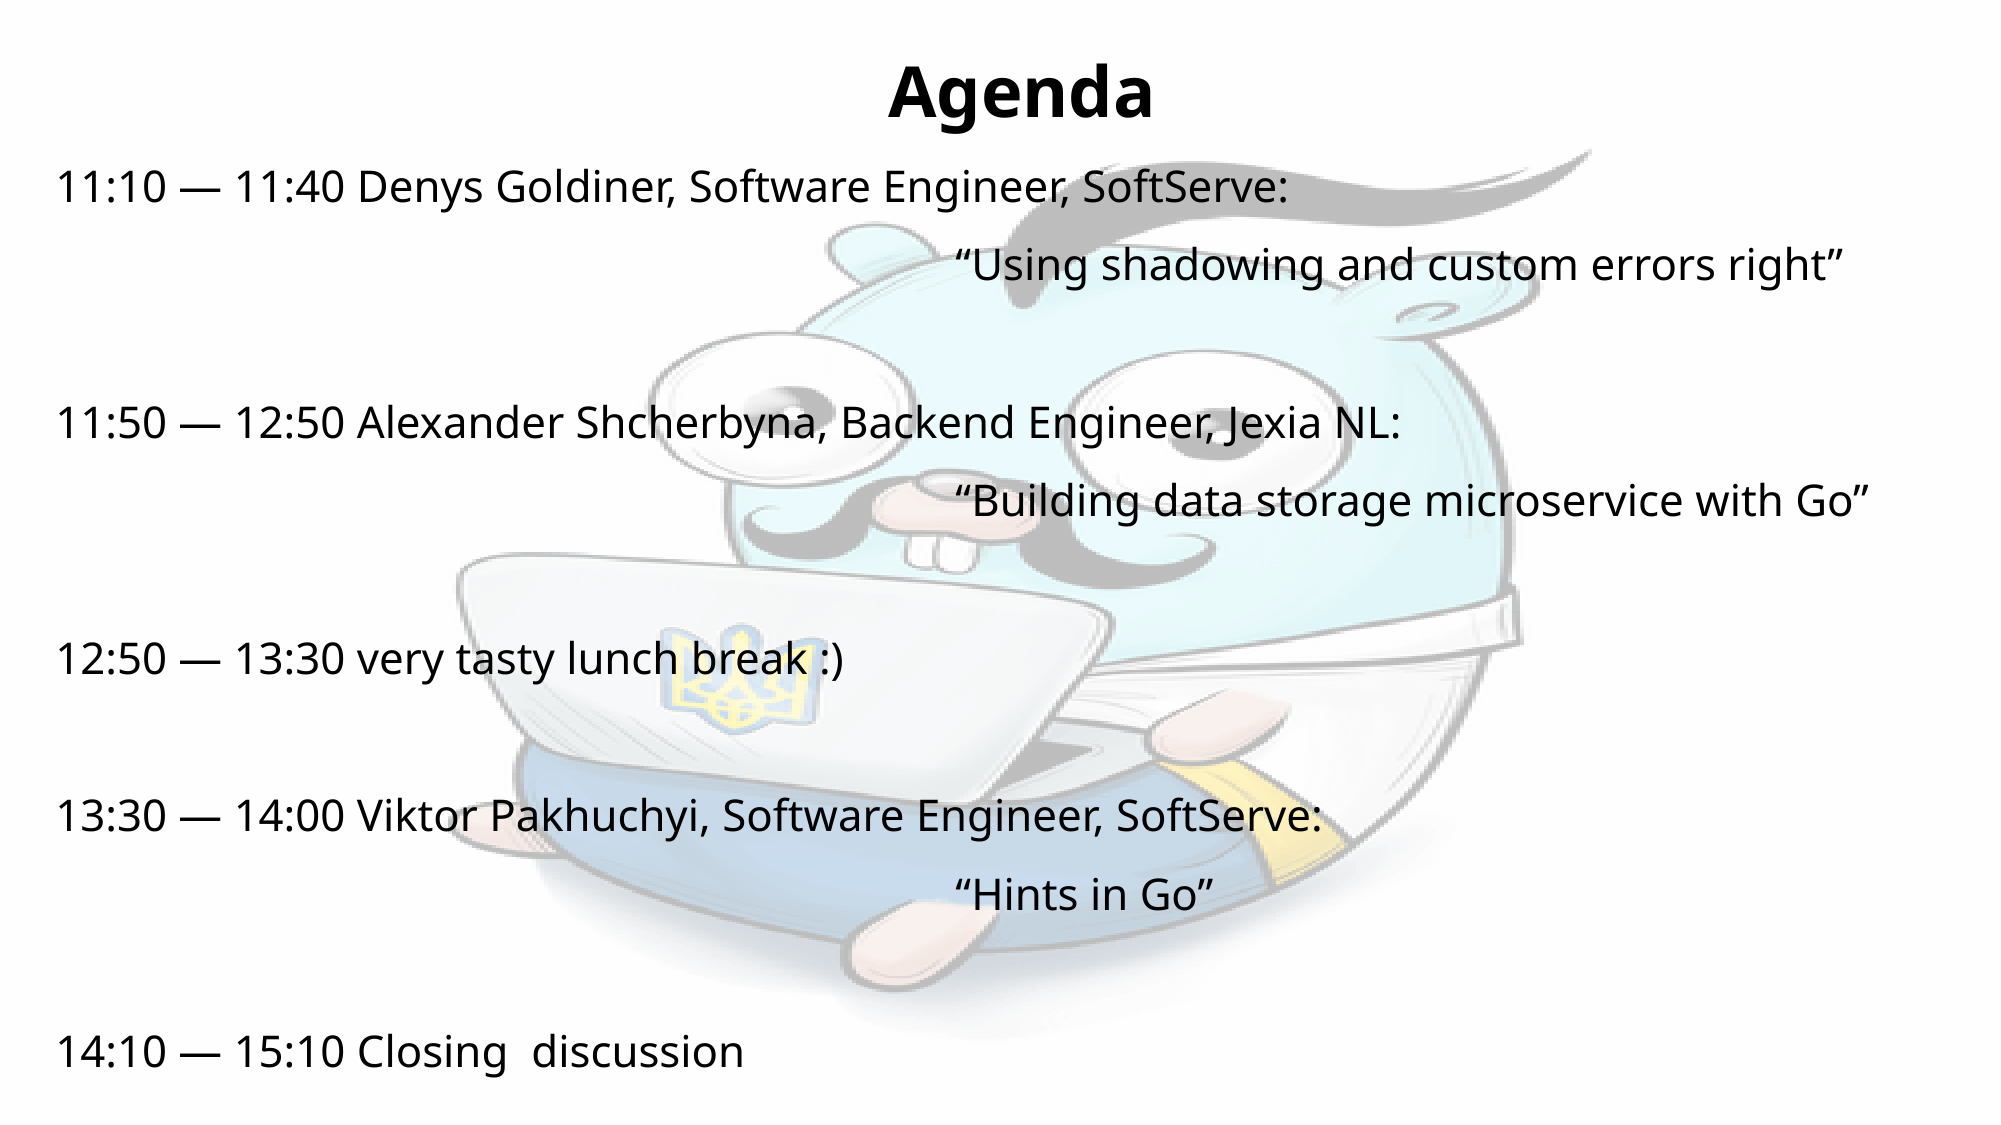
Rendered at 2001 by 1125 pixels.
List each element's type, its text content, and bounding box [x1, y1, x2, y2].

text_box Agenda 11:10 — 11:40 Denys Goldiner, Software Engineer, SoftServe: “Using shadowing and custom errors right” 11:50 — 12:50 Alexander Shcherbyna, Backend Engineer, Jexia NL: “Building data storage microservice with Go” 12:50 — 13:30 very tasty lunch break :) 13:30 — 14:00 Viktor Pakhuchyi, Software Engineer, SoftServe: “Hints in Go” 14:10 — 15:10 Closing discussion [0, 0, 2000, 1125]
